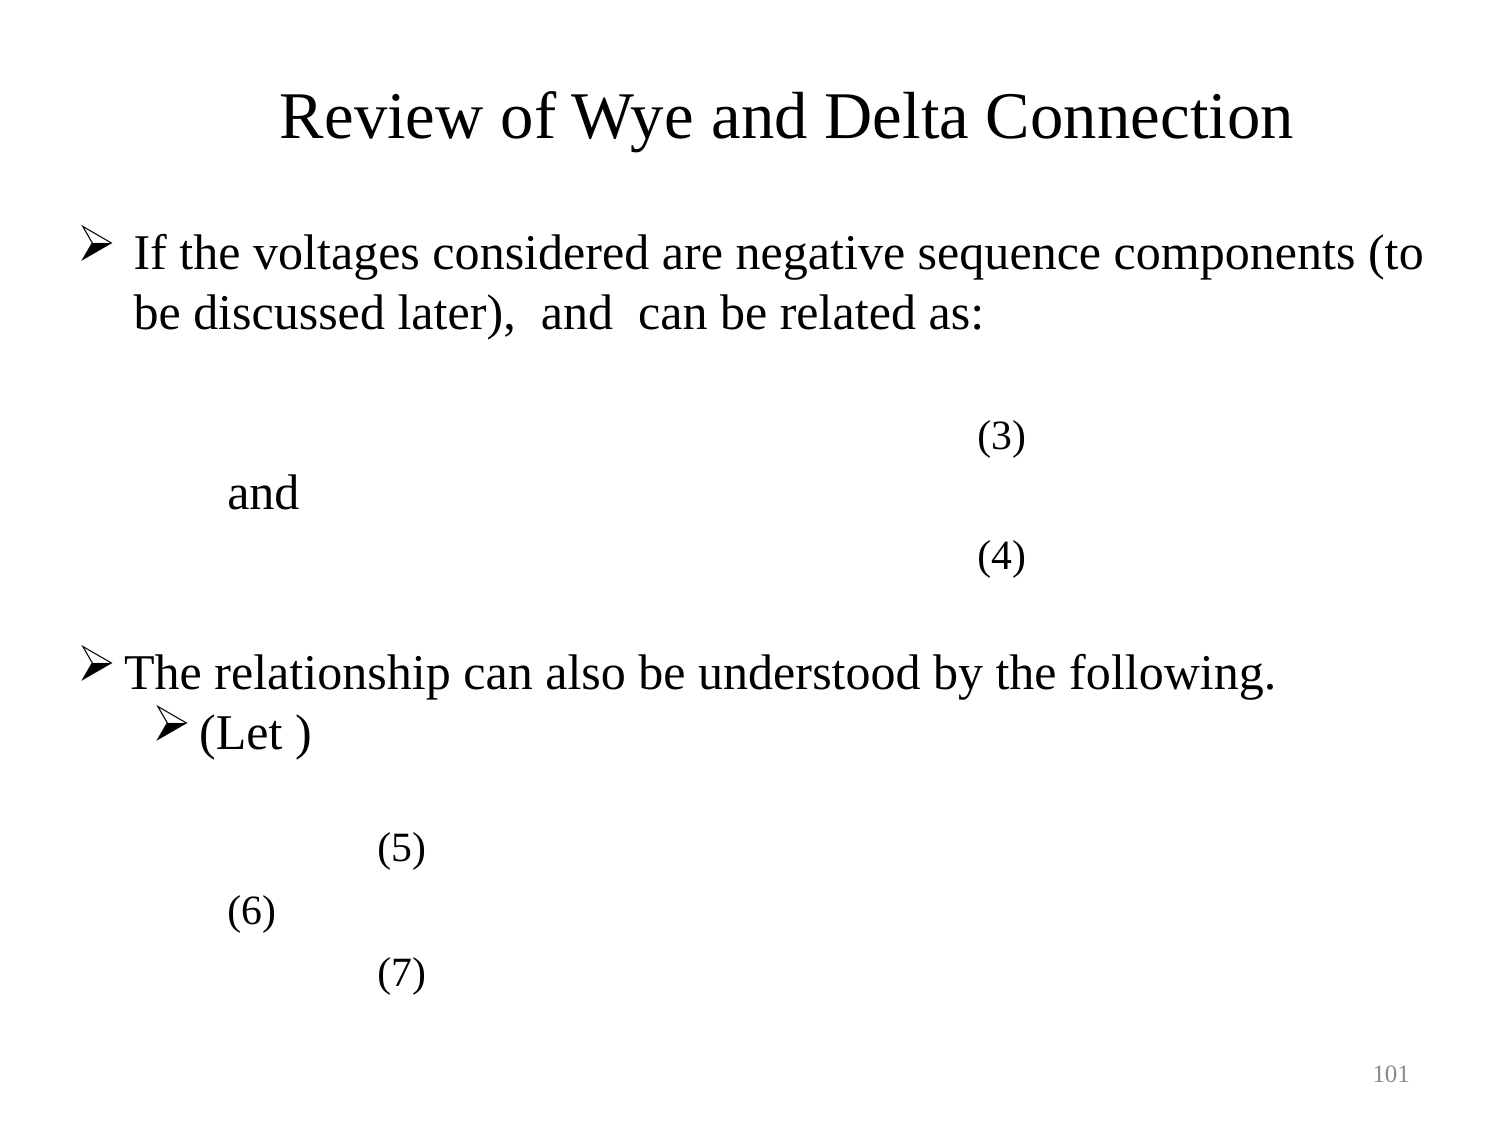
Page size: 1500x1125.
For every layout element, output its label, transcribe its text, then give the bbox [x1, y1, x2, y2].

slide_number 101 [1074, 1042, 1425, 1103]
text_box Review of Wye and Delta Connection [0, 56, 1500, 162]
